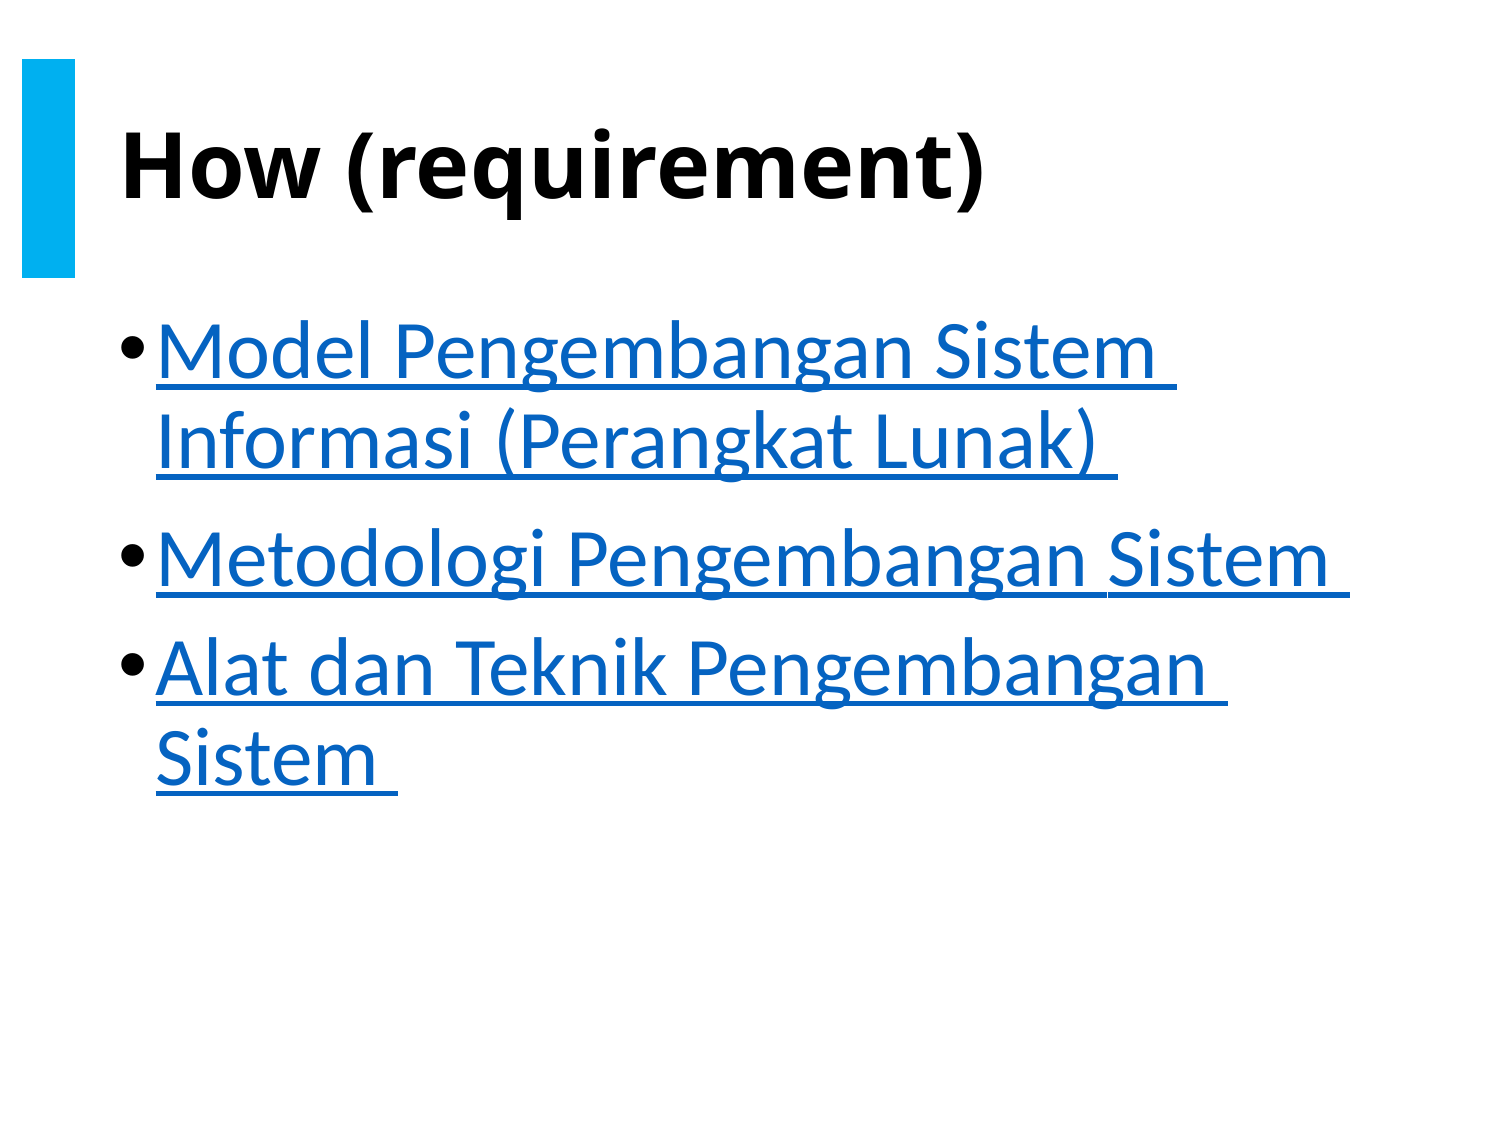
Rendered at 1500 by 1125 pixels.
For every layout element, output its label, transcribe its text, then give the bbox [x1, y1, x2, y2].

title How (requirement) [103, 59, 1397, 278]
list Model Pengembangan Sistem Informasi (Perangkat Lunak) Metodologi Pengembangan Sistem Alat dan Teknik Pengembangan Sistem [103, 299, 1397, 1014]
